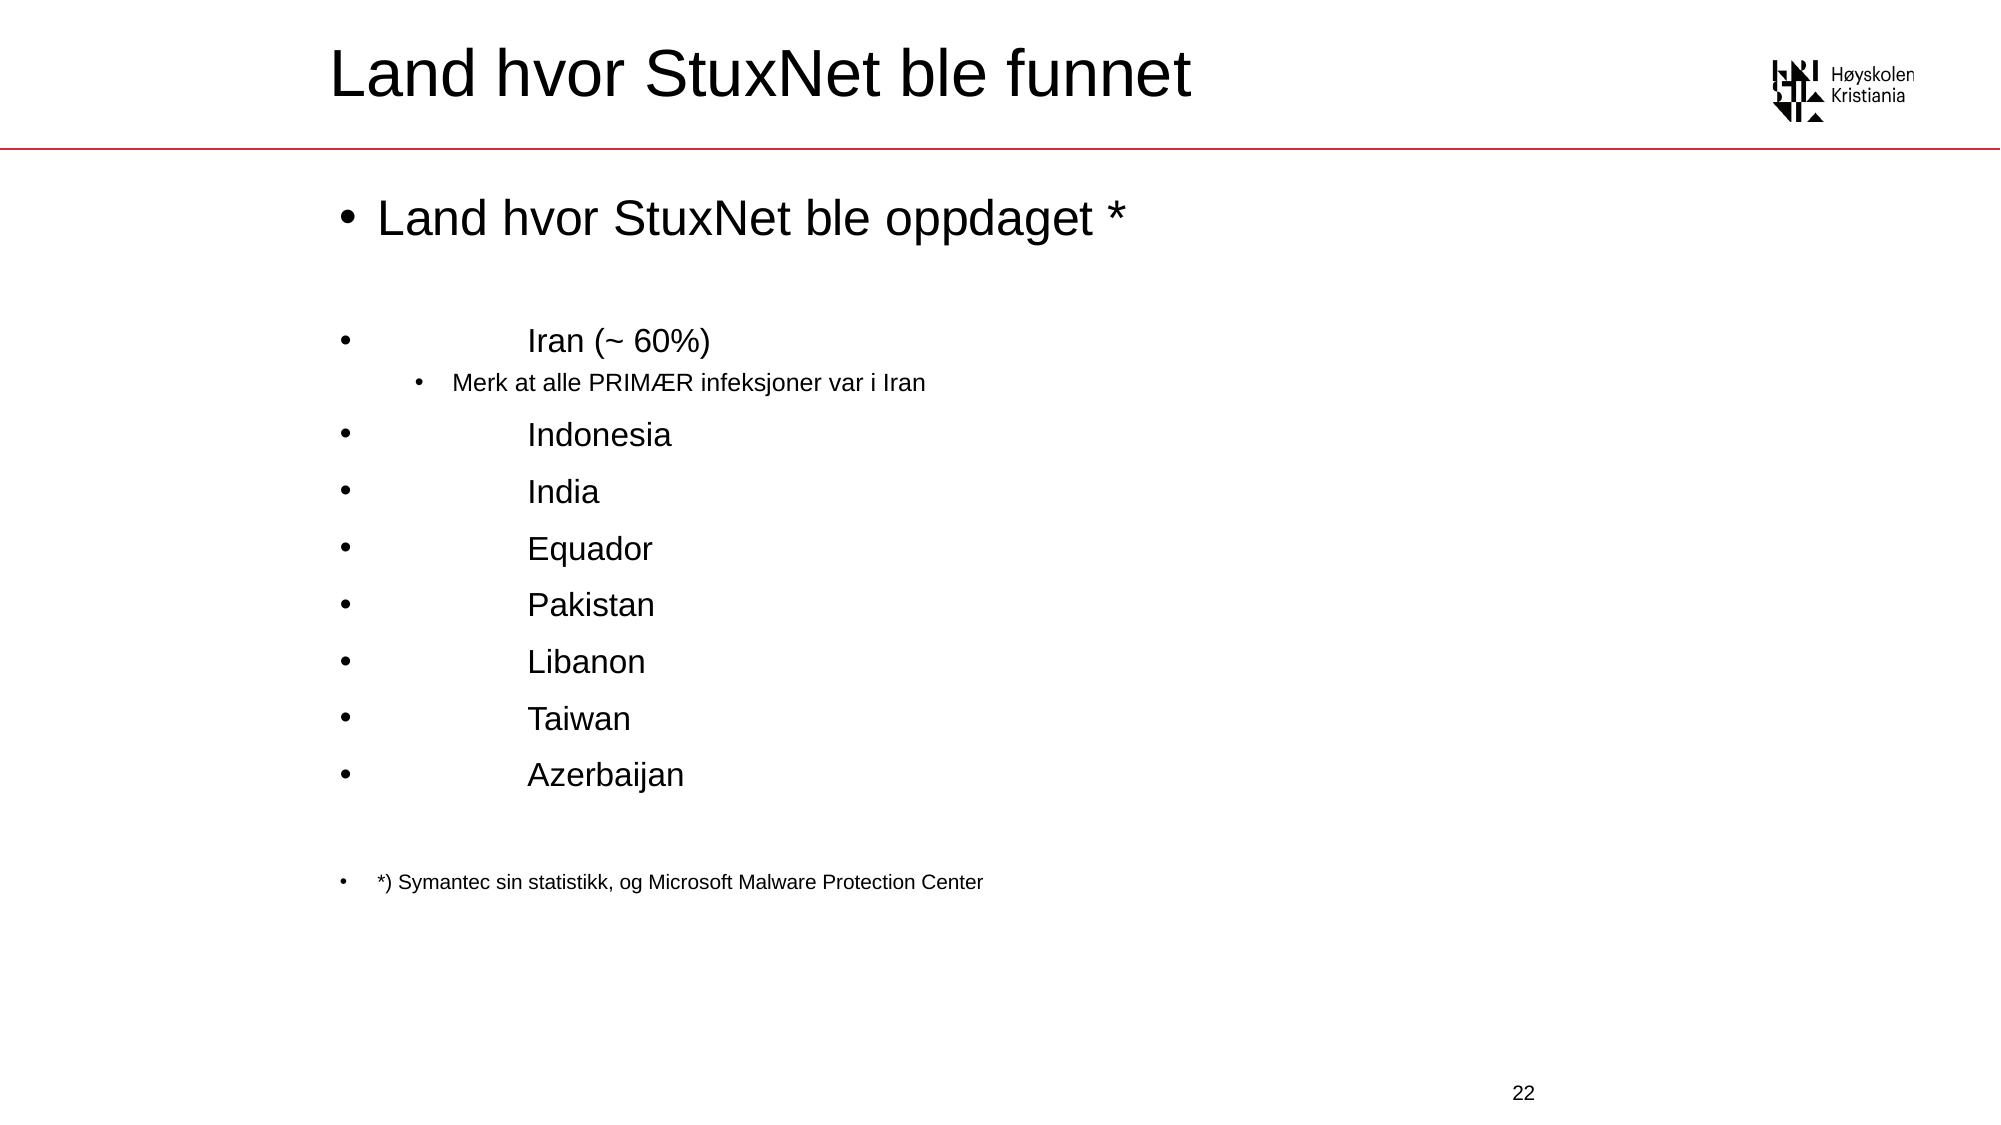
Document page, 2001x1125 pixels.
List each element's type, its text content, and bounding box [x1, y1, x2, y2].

text_box 22 [1200, 1062, 1550, 1123]
list Land hvor StuxNet ble oppdaget * Iran (~ 60%) Merk at alle PRIMÆR infeksjoner var i Iran Indonesia India Equador Pakistan Libanon Taiwan Azerbaijan *) Symantec sin statistikk, og Microsoft Malware Protection Center [324, 184, 1675, 1047]
title Land hvor StuxNet ble funnet [314, 31, 1665, 135]
